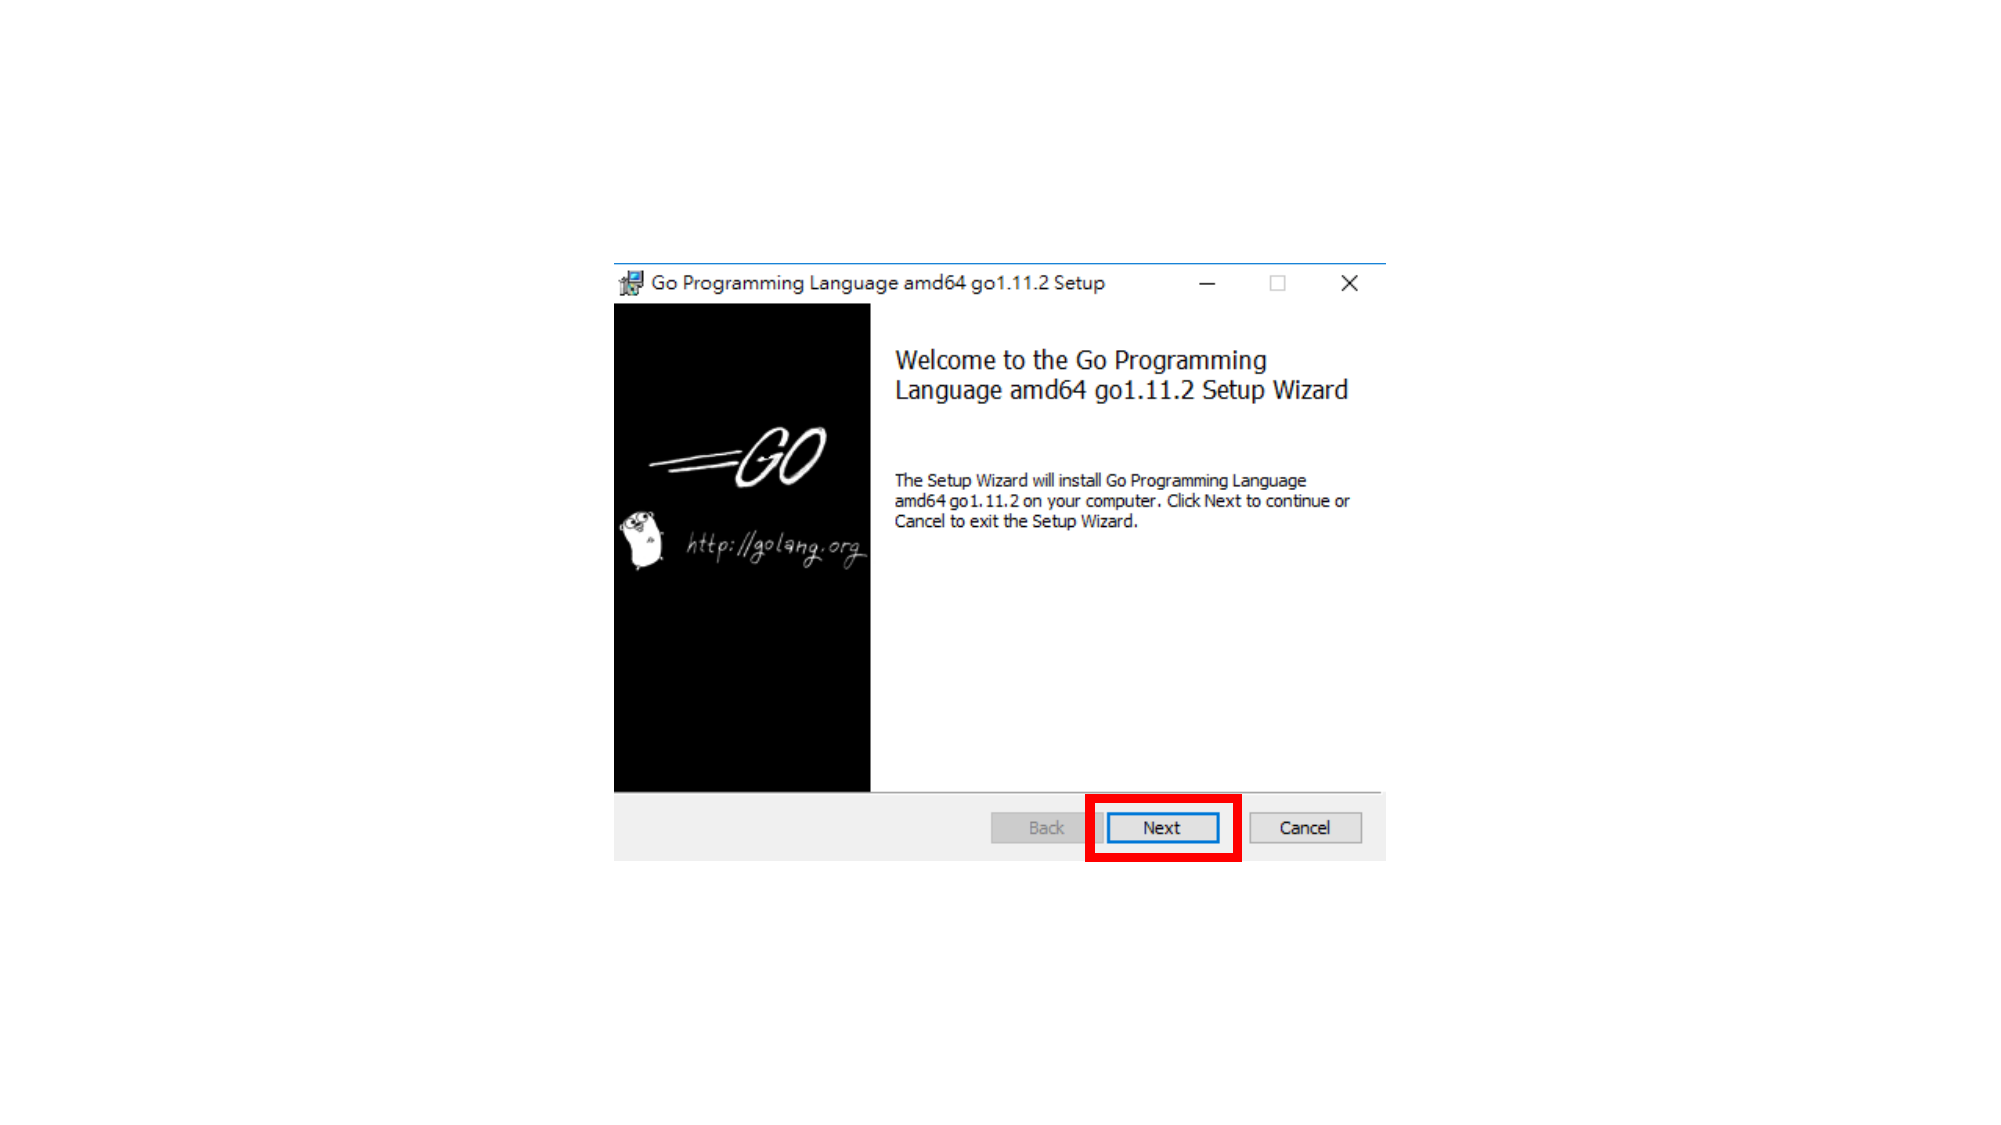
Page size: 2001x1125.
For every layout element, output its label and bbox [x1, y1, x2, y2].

picture [614, 263, 1386, 861]
